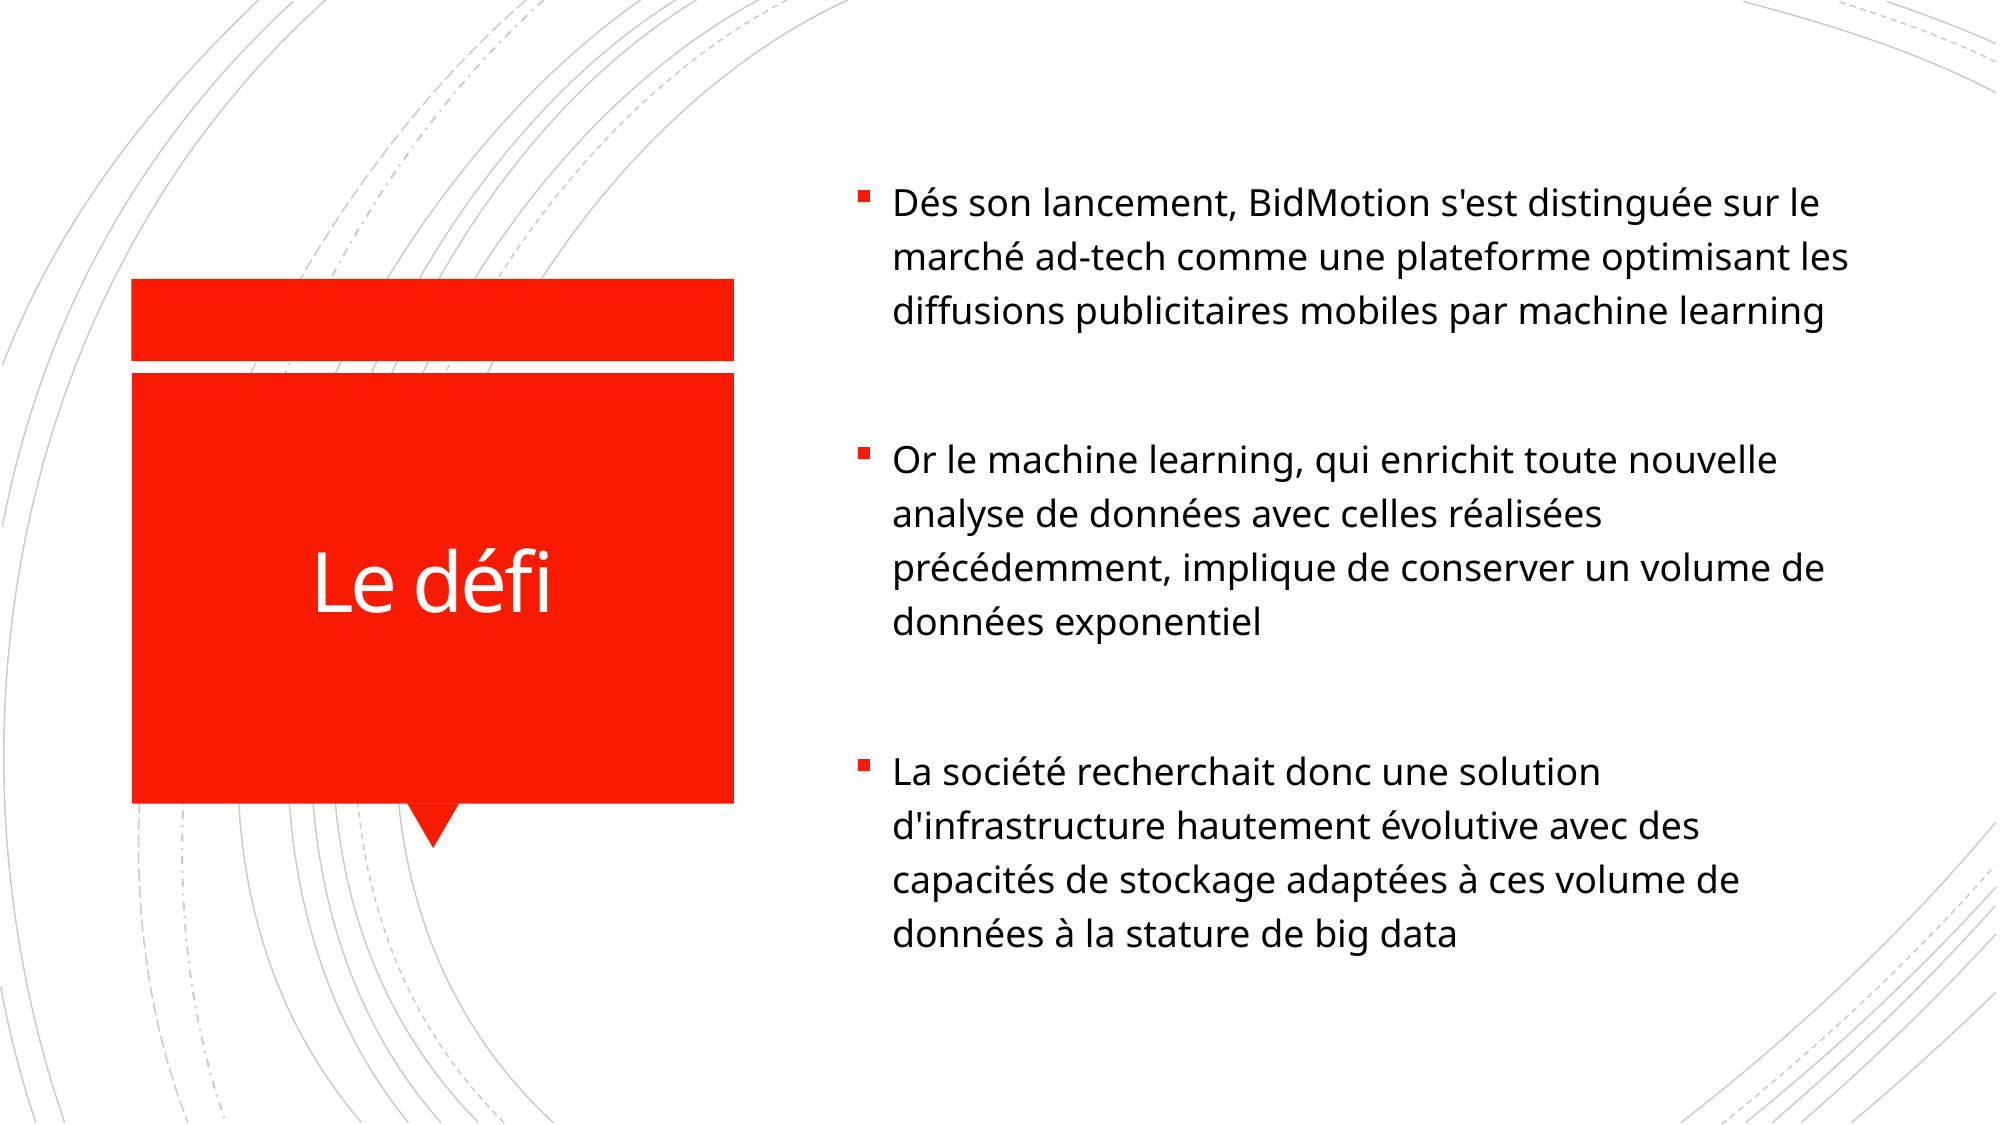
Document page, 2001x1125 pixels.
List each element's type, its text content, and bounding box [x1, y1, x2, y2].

list Dés son lancement, BidMotion s'est distinguée sur le marché ad-tech comme une plateforme optimisant les diffusions publicitaires mobiles par machine learning Or le machine learning, qui enrichit toute nouvelle analyse de données avec celles réalisées précédemment, implique de conserver un volume de données exponentiel La société recherchait donc une solution d'infrastructure hautement évolutive avec des capacités de stockage adaptées à ces volume de données à la stature de big data [839, 131, 1871, 993]
title Le défi [145, 385, 720, 789]
